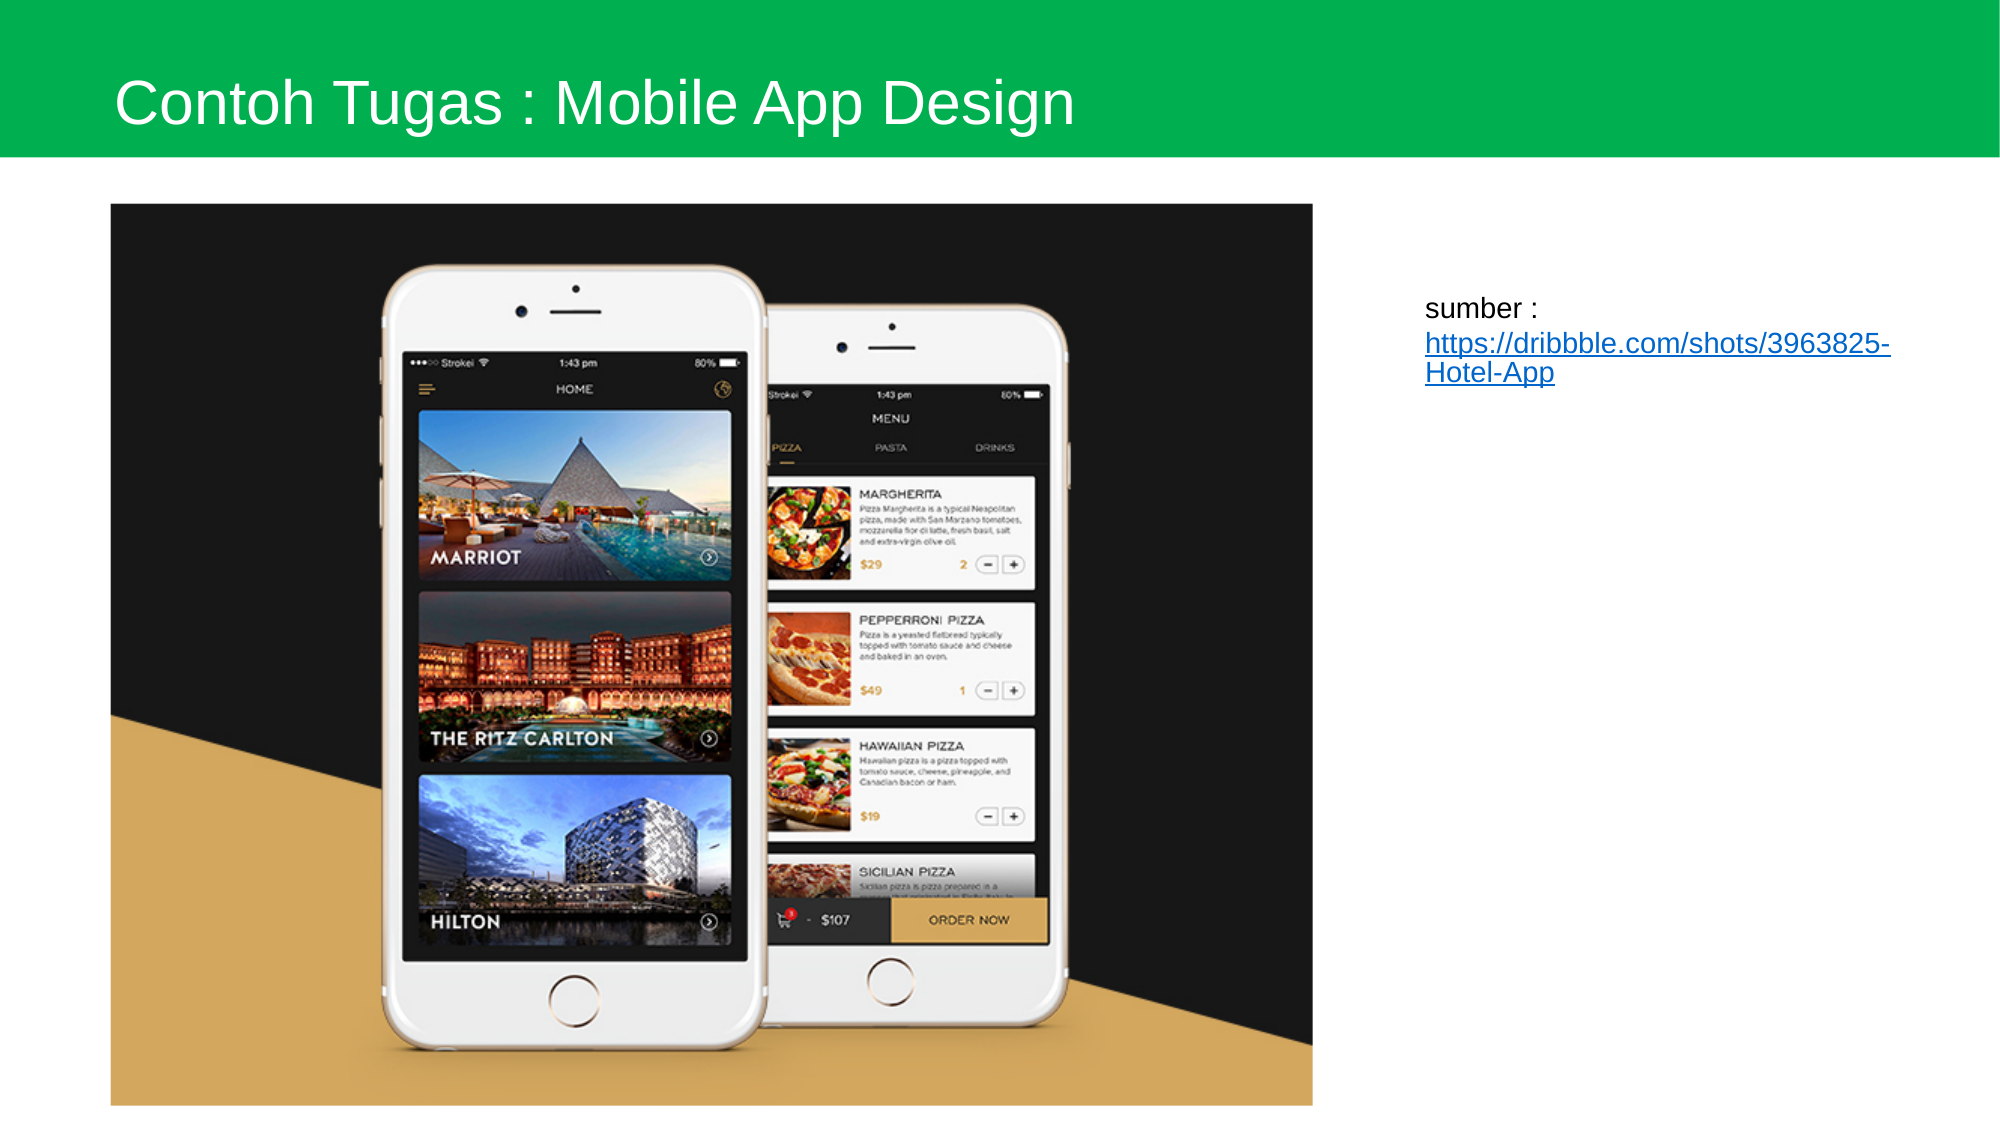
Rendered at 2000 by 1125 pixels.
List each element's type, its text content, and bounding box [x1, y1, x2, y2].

title Contoh Tugas : Mobile App Design [99, 44, 1900, 155]
text_box sumber : https://dribbble.com/shots/3963825-Hotel-App [1410, 281, 1913, 402]
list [99, 186, 1325, 1118]
